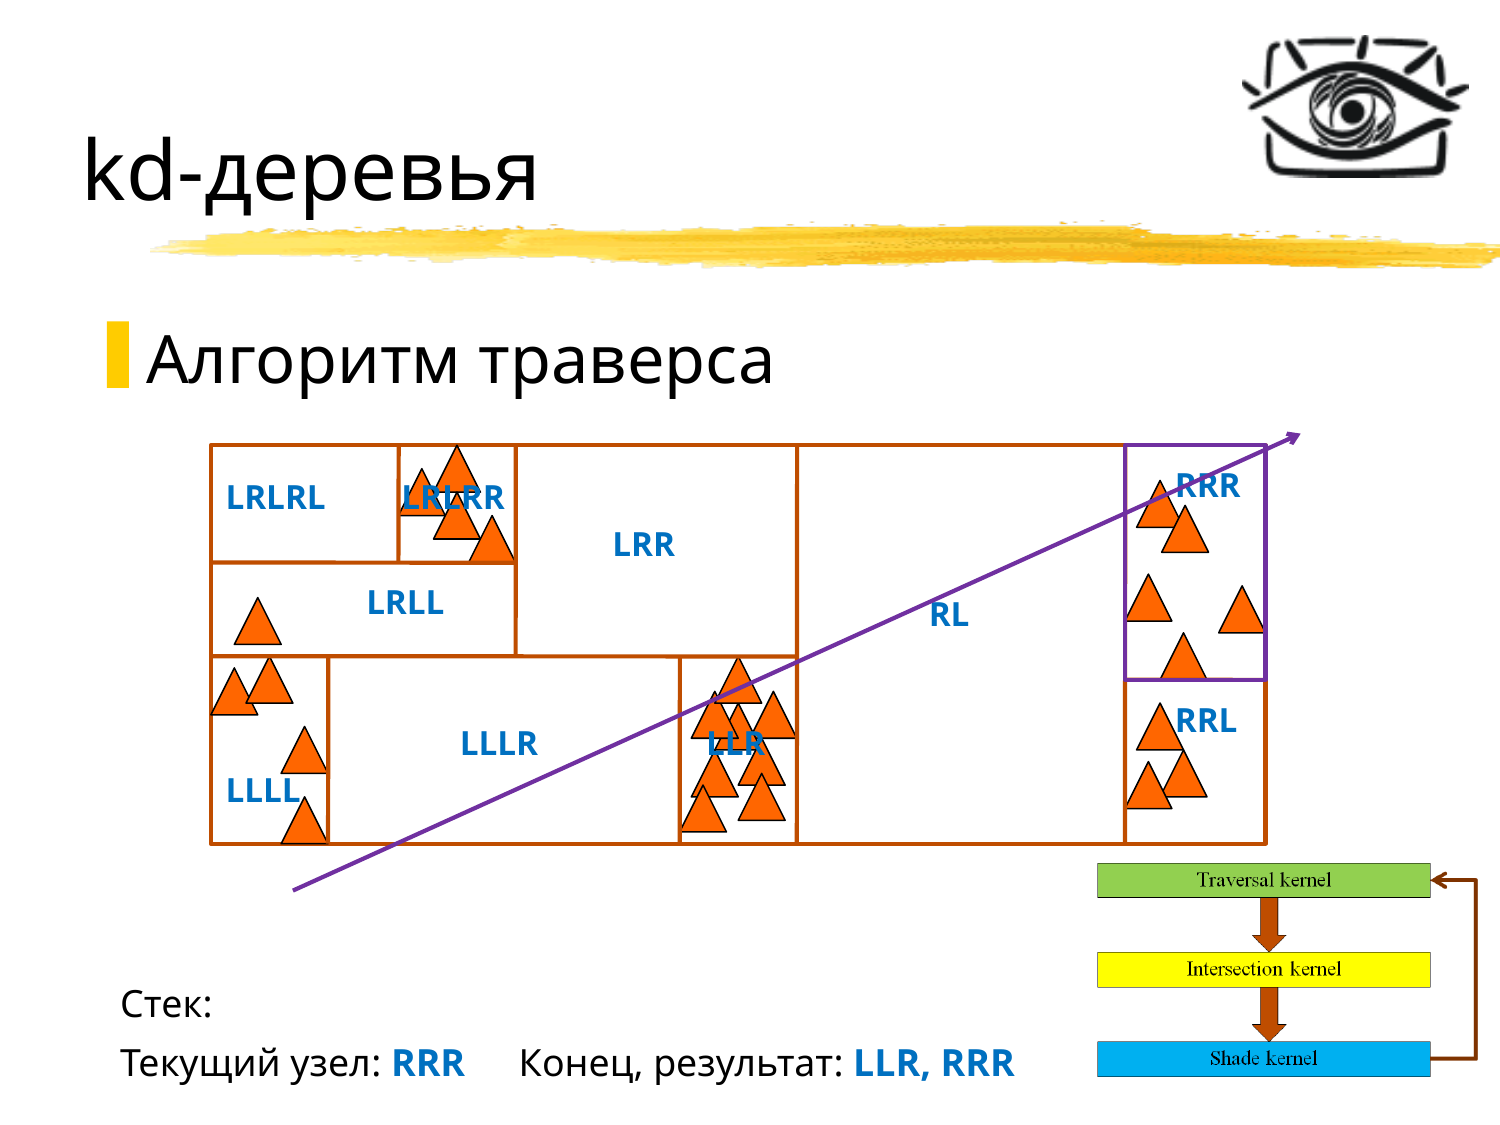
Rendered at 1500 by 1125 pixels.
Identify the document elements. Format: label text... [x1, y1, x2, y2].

text_box [209, 443, 287, 565]
text_box LRLRL [210, 468, 287, 524]
text_box Конец, результат: LLR, RRR [503, 1031, 1095, 1091]
text_box [246, 665, 287, 704]
text_box [209, 567, 287, 659]
text_box Стек: [105, 972, 879, 1031]
text_box LLLL [210, 761, 287, 817]
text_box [292, 433, 1301, 891]
text_box [210, 667, 258, 715]
picture [1089, 855, 1500, 1083]
text_box [281, 832, 287, 844]
text_box [209, 661, 287, 846]
text_box Текущий узел: RRR [105, 1031, 503, 1091]
title kd-деревья [66, 37, 1342, 226]
list Алгоритм траверса [74, 309, 1417, 994]
picture [1241, 34, 1469, 179]
picture [150, 215, 1500, 279]
text_box [234, 597, 282, 645]
